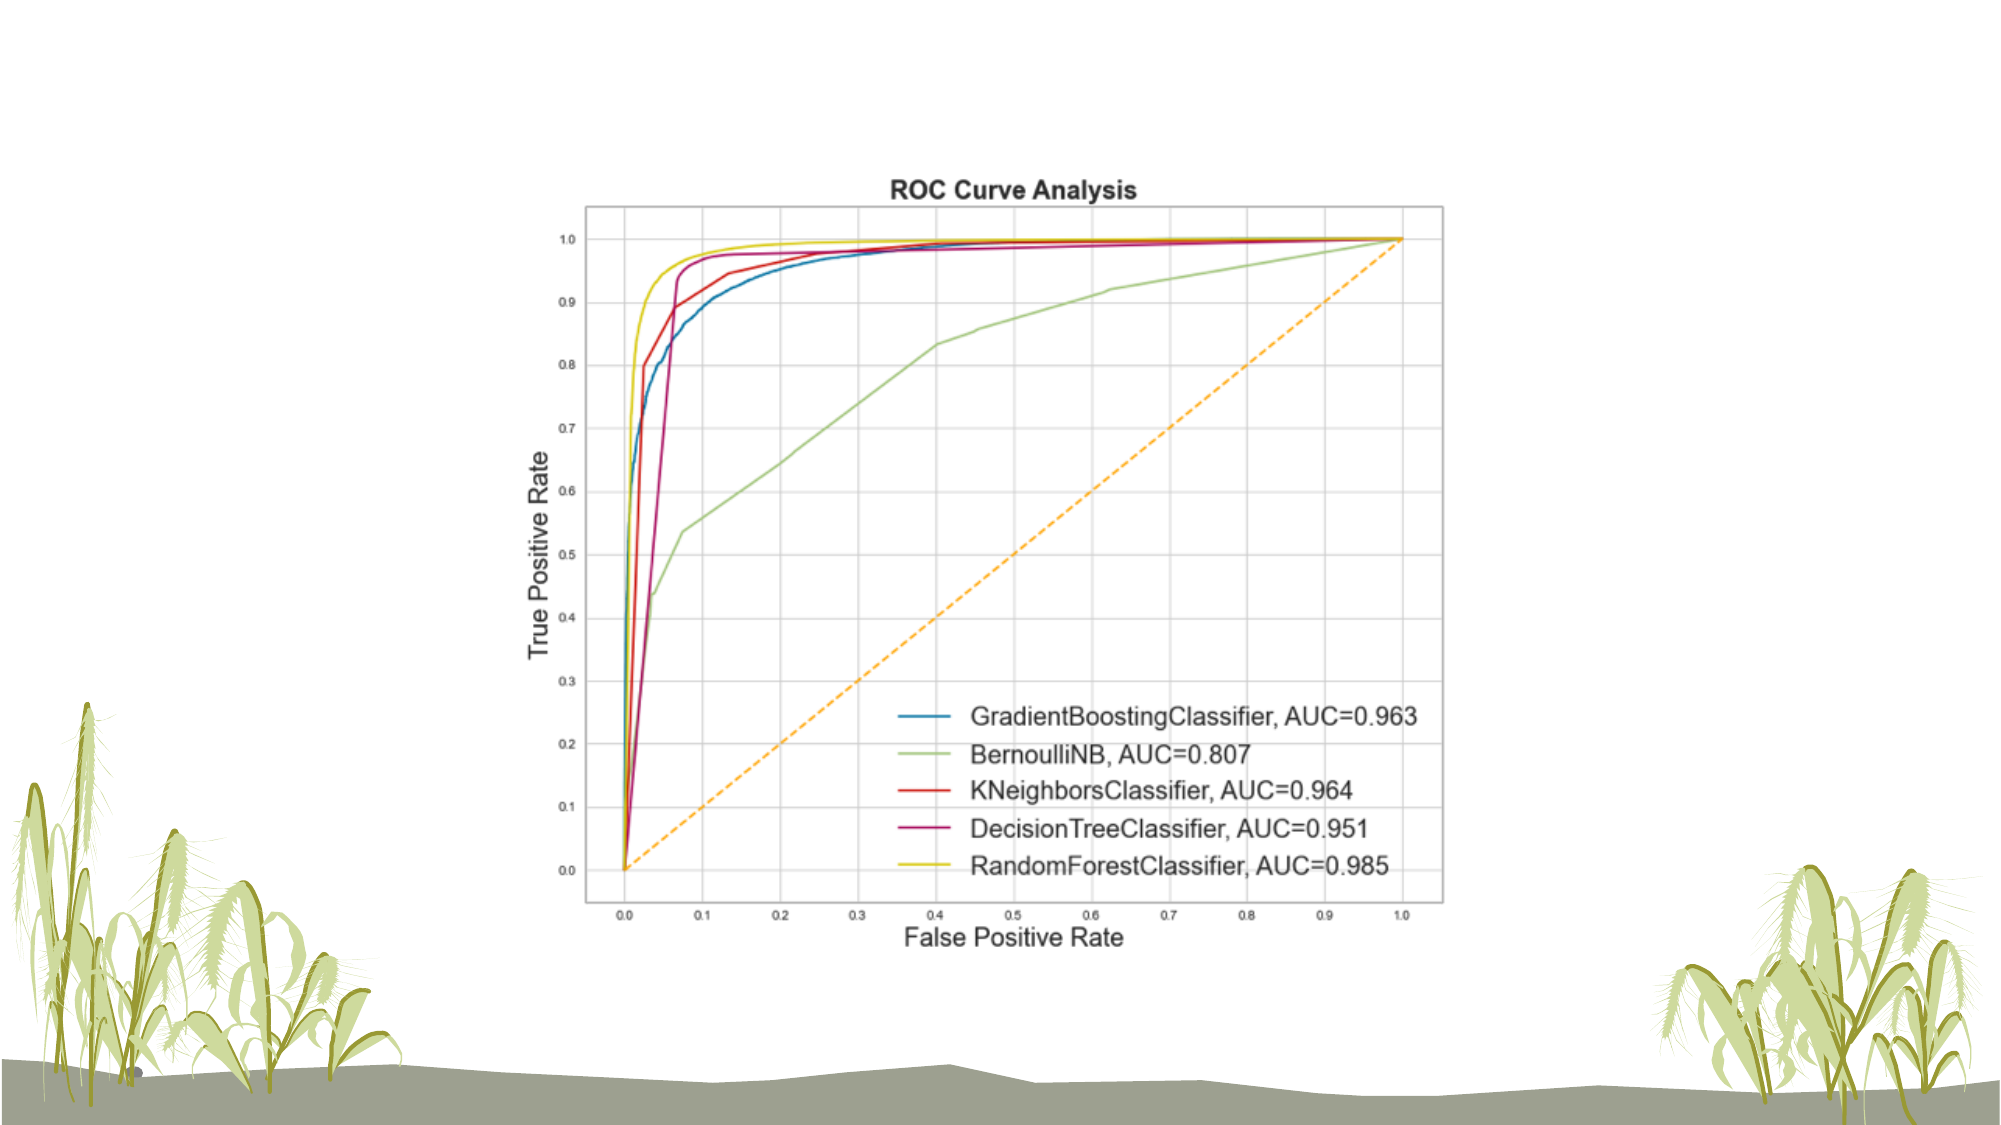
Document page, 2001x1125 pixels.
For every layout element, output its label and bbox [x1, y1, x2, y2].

picture [448, 97, 1552, 1017]
